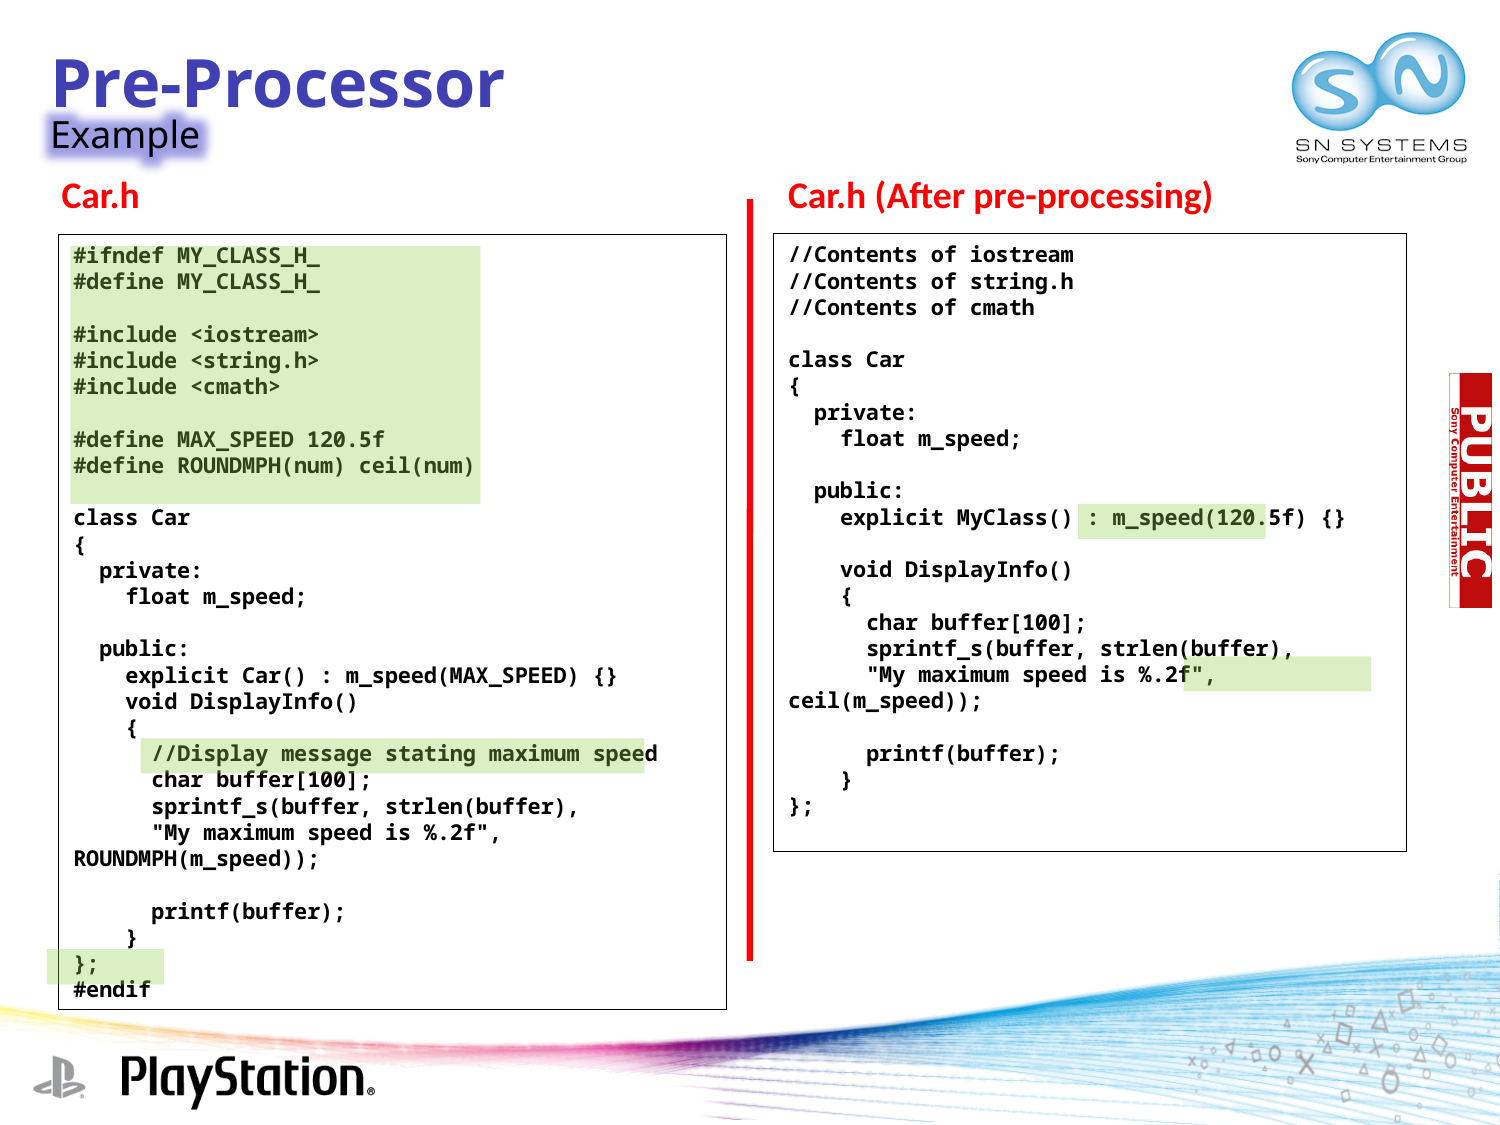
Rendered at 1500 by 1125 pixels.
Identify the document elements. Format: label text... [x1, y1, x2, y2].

text_box Example [35, 103, 868, 164]
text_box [46, 163, 727, 245]
picture [0, 0, 1500, 1125]
text_box Pre-Processor [35, 33, 1172, 128]
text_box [773, 163, 1407, 833]
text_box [46, 245, 1372, 985]
